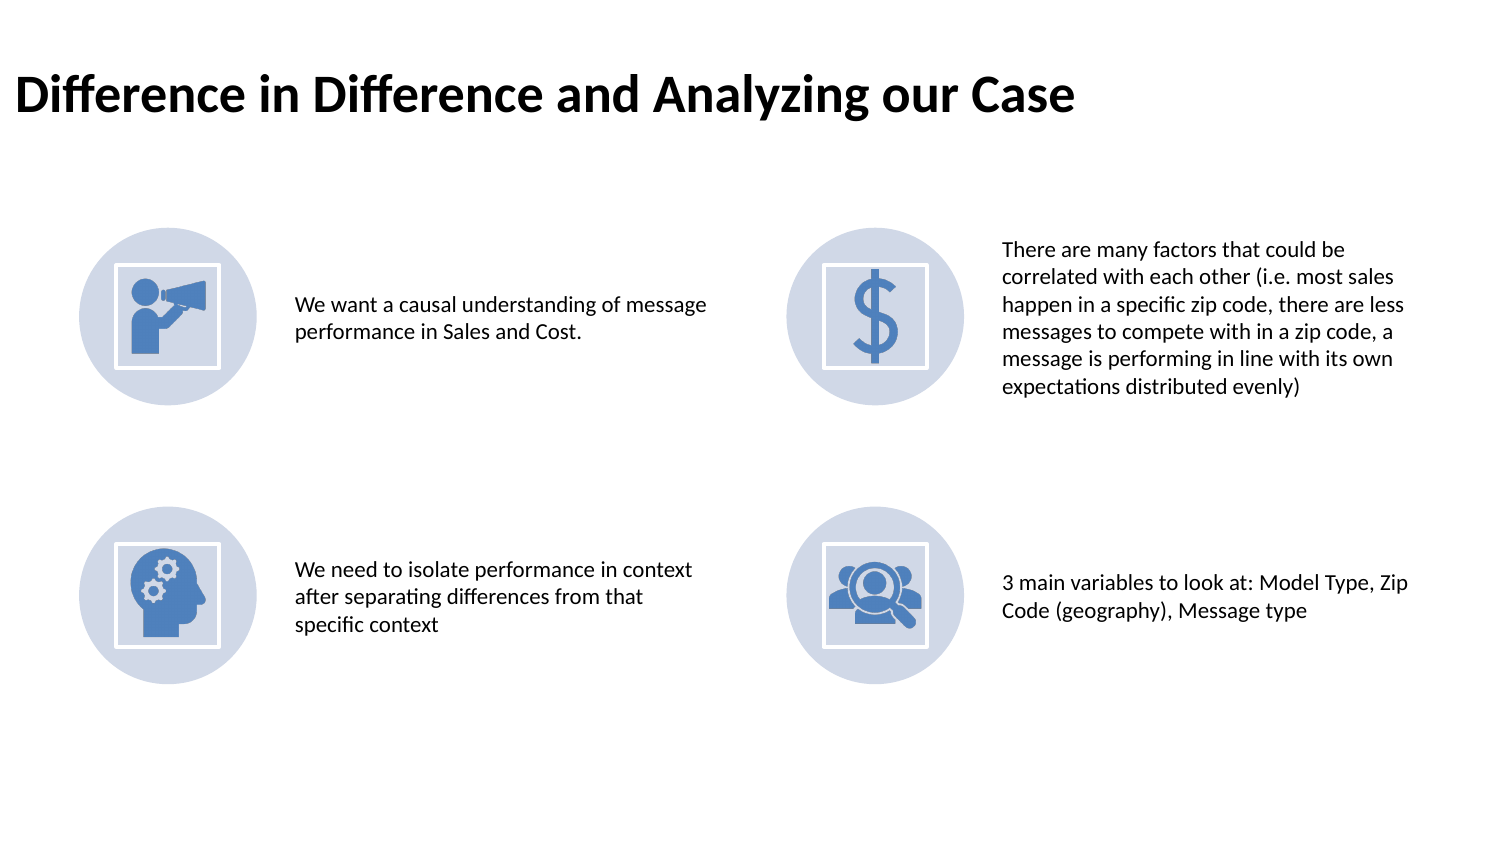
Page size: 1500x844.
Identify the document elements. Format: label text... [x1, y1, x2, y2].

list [74, 158, 1426, 754]
title Difference in Difference and Analyzing our Case [0, 0, 1100, 131]
